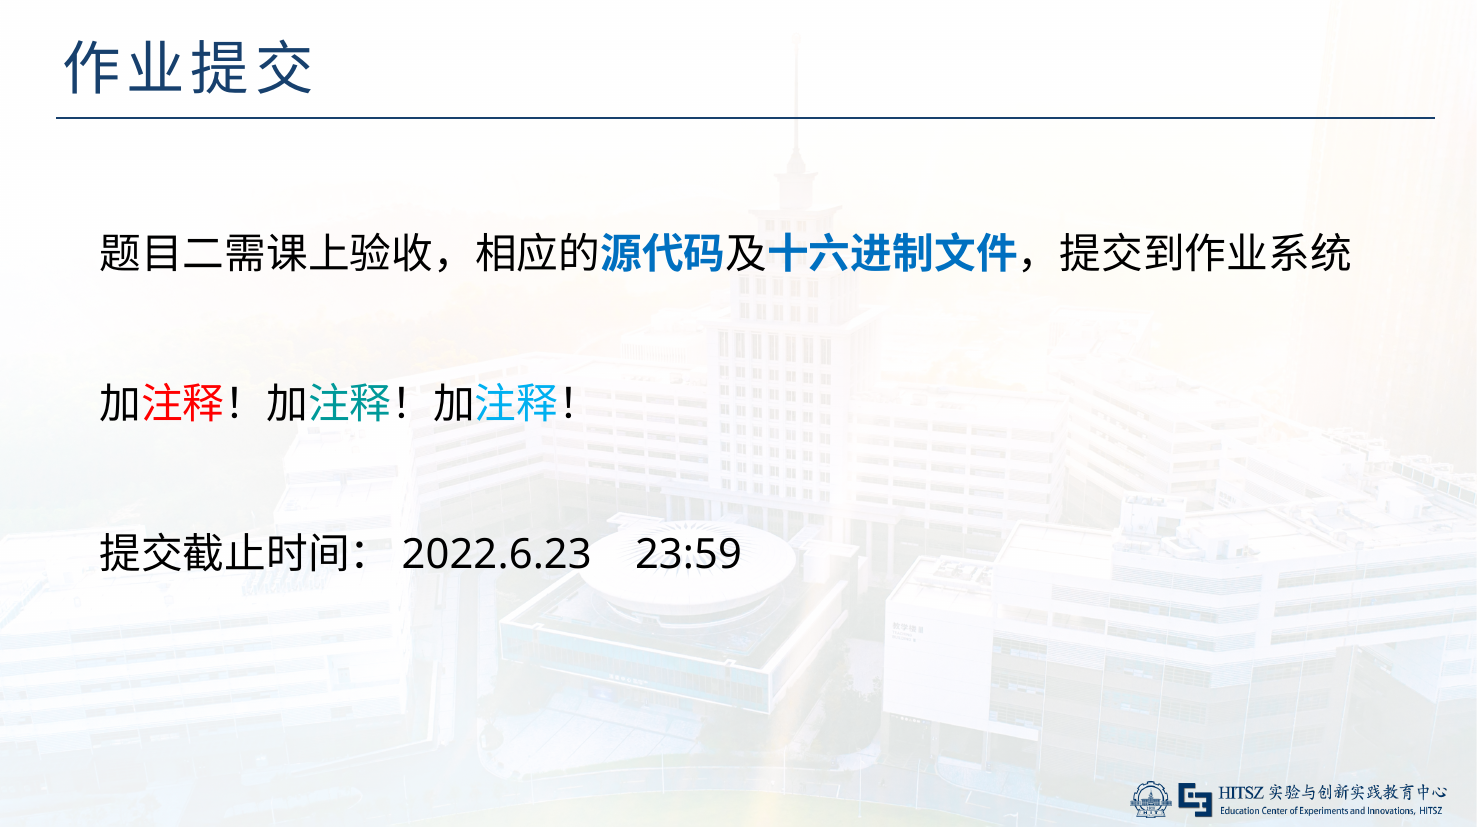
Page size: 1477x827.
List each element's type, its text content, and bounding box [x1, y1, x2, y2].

picture [0, 0, 1477, 827]
text_box 题目二需课上验收，相应的源代码及十六进制文件，提交到作业系统 加注释！加注释！加注释！ 提交截止时间：2022.6.23 23:59 [84, 194, 1412, 585]
text_box 作业提交 [47, 23, 508, 109]
